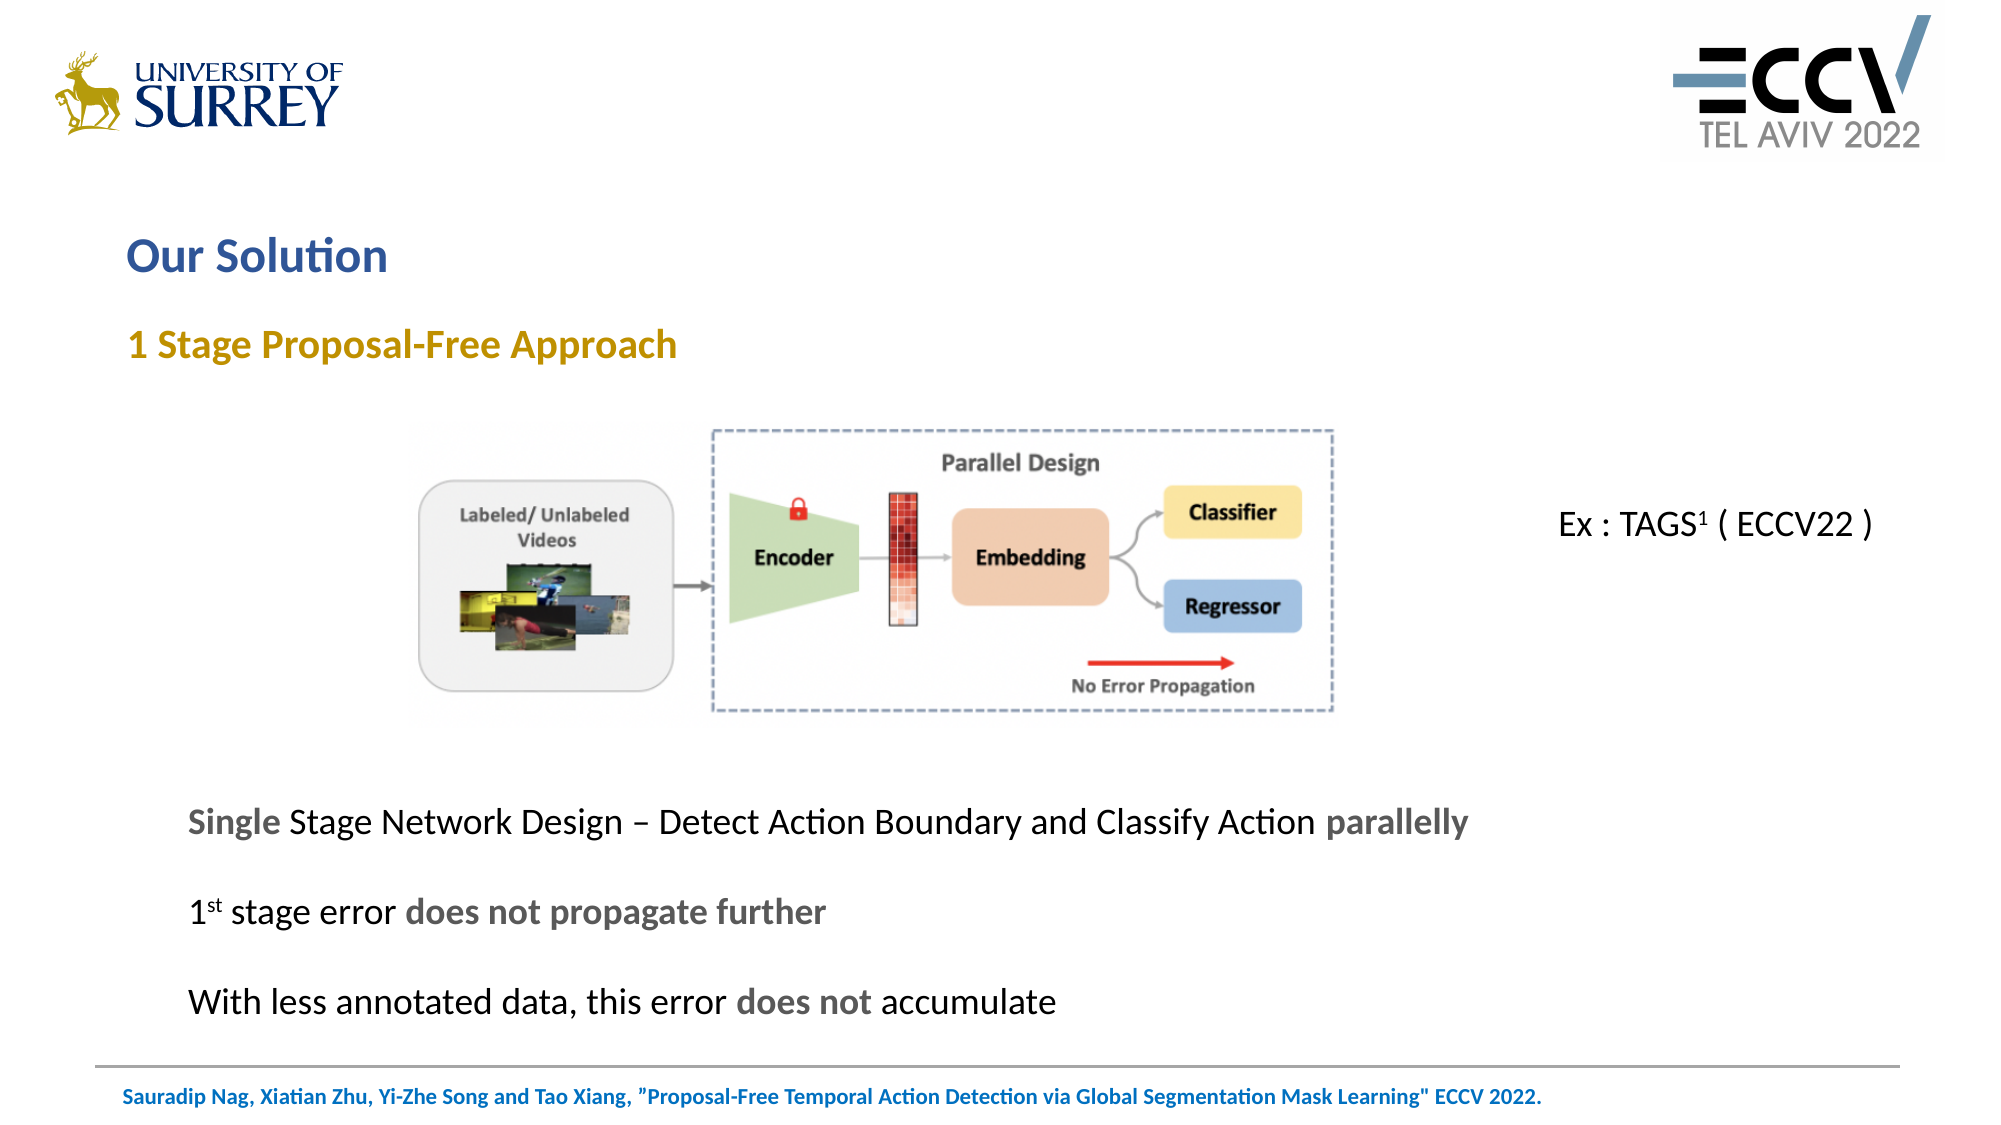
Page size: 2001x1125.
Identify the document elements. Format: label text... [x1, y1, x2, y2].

text_box Our Solution [111, 215, 404, 290]
text_box 1 Stage Proposal-Free Approach [112, 309, 703, 375]
text_box Sauradip Nag, Xiatian Zhu, Yi-Zhe Song and Tao Xiang, ”Proposal-Free Temporal Action Detection via Global Segmentation Mask Learning" ECCV 2022. [108, 1074, 1560, 1117]
picture [12, 0, 385, 187]
text_box Single Stage Network Design – Detect Action Boundary and Classify Action parallelly 1st stage error does not propagate further With less annotated data, this error does not accumulate [173, 789, 1485, 1030]
picture [1660, 0, 1945, 162]
text_box Ex : TAGS1 ( ECCV22 ) [1543, 491, 1889, 552]
picture [384, 419, 1339, 728]
